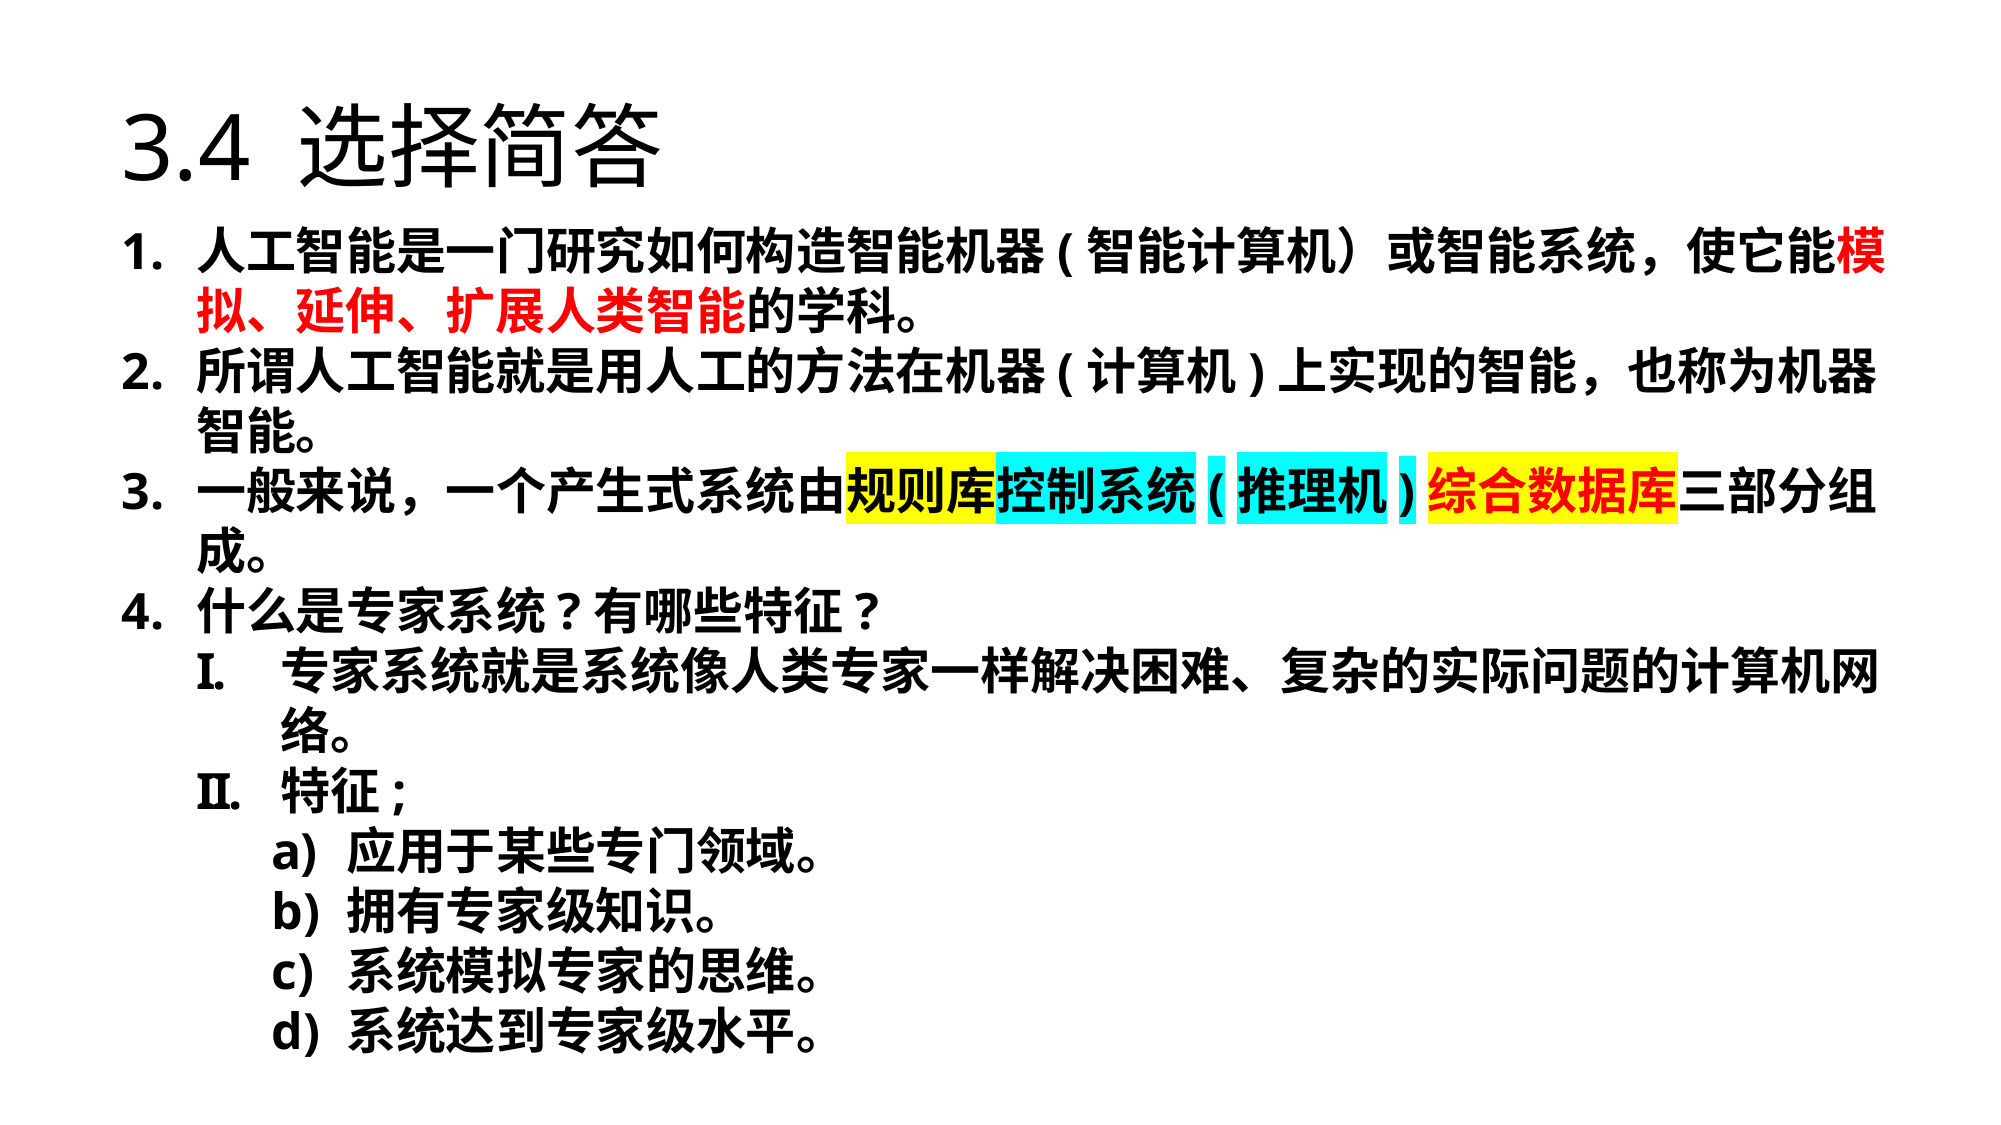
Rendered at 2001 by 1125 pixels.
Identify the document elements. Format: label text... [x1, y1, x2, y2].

text_box 人工智能是一门研究如何构造智能机器(智能计算机）或智能系统，使它能模拟、延伸、扩展人类智能的学科。 所谓人工智能就是用人工的方法在机器(计算机)上实现的智能，也称为机器智能。 一般来说，一个产生式系统由规则库控制系统(推理机)综合数据库三部分组成。 什么是专家系统?有哪些特征? 专家系统就是系统像人类专家一样解决困难、复杂的实际问题的计算机网络。 特征; 应用于某些专门领域。 拥有专家级知识。 系统模拟专家的思维。 系统达到专家级水平。 [106, 212, 1910, 1039]
title 3.4 选择简答 [106, 42, 1832, 212]
